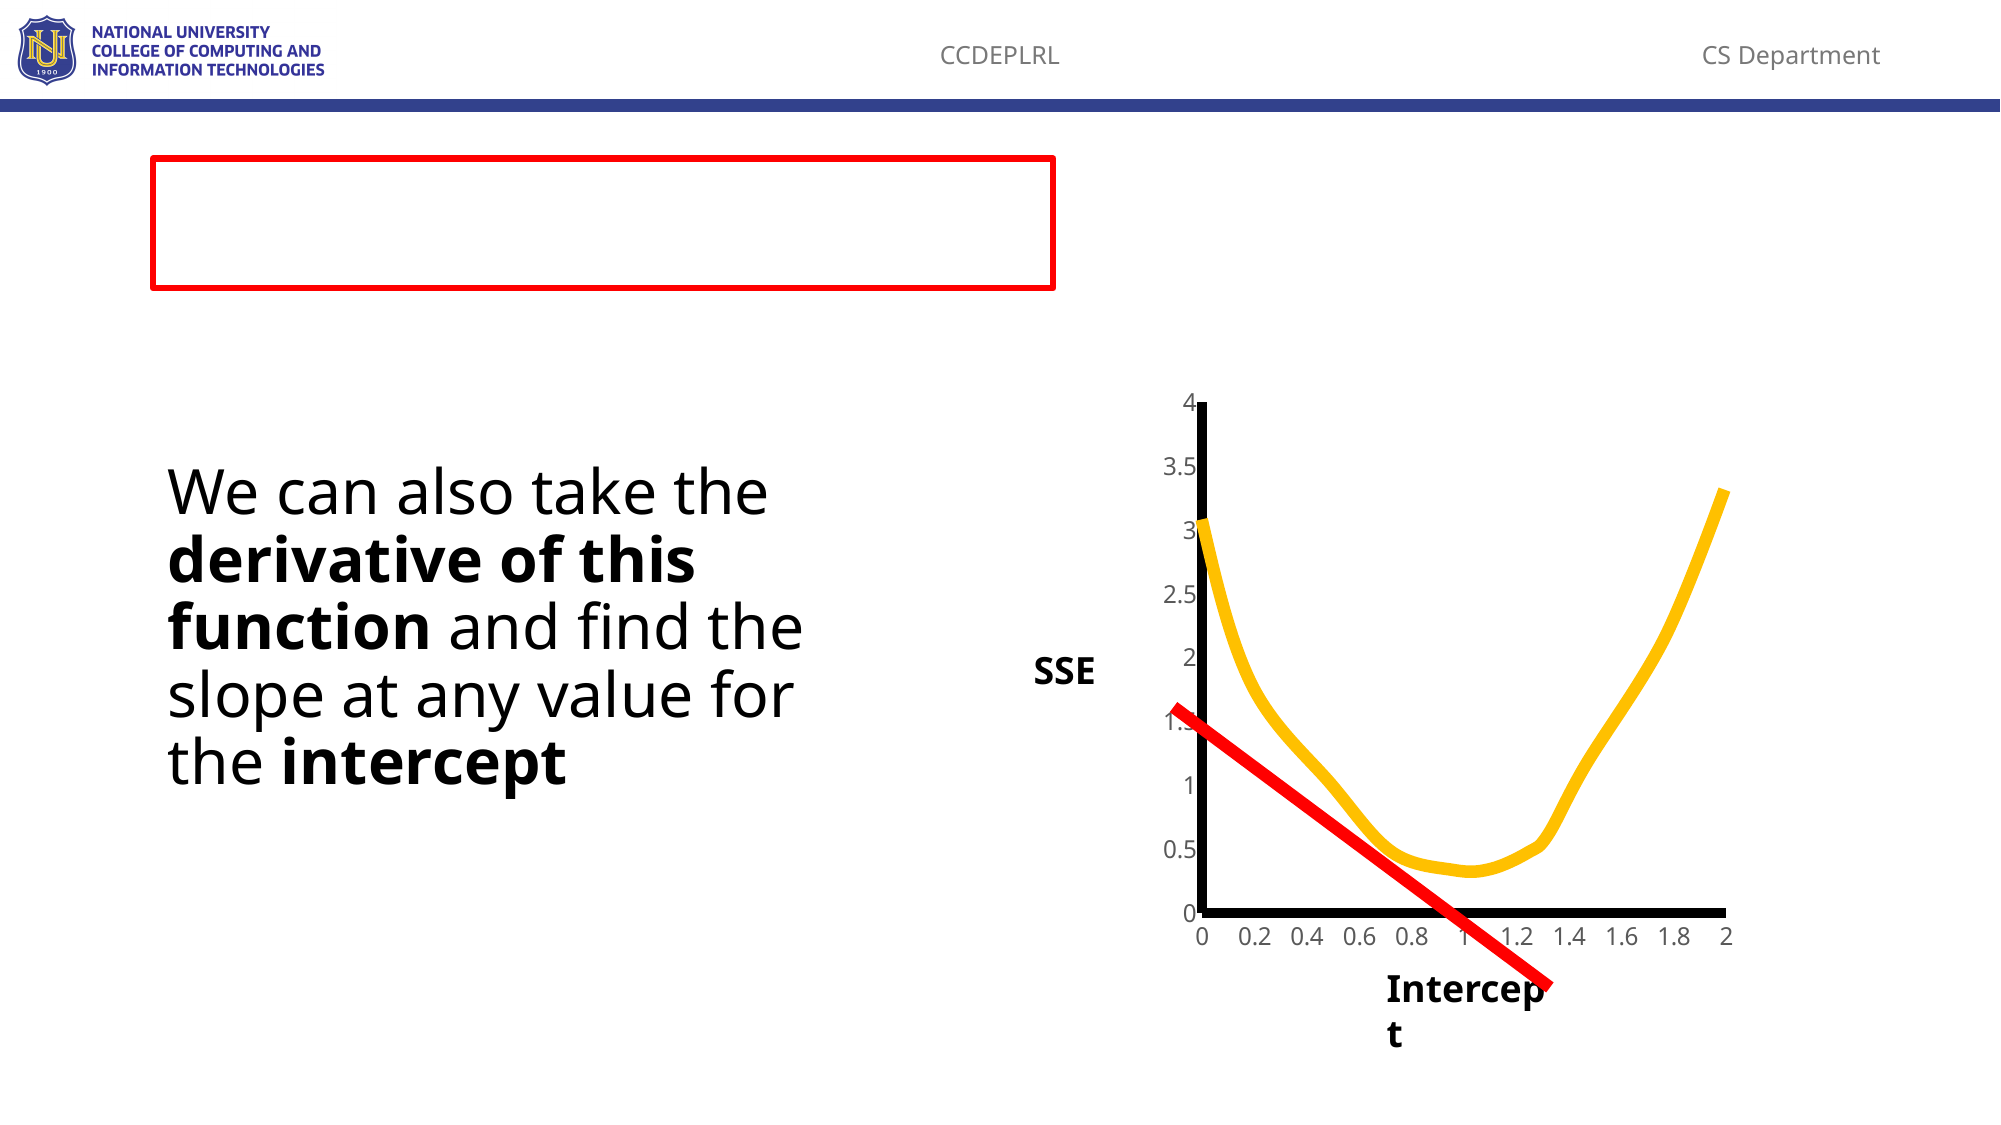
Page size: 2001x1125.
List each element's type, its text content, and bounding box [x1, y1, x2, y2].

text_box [1173, 706, 1551, 988]
text_box SSE [1018, 639, 1162, 700]
text_box Intercept [1371, 957, 1575, 1062]
chart [1162, 384, 1734, 955]
text_box We can also take the derivative of this function and find the slope at any value for the intercept [153, 453, 869, 799]
picture [0, 0, 337, 99]
